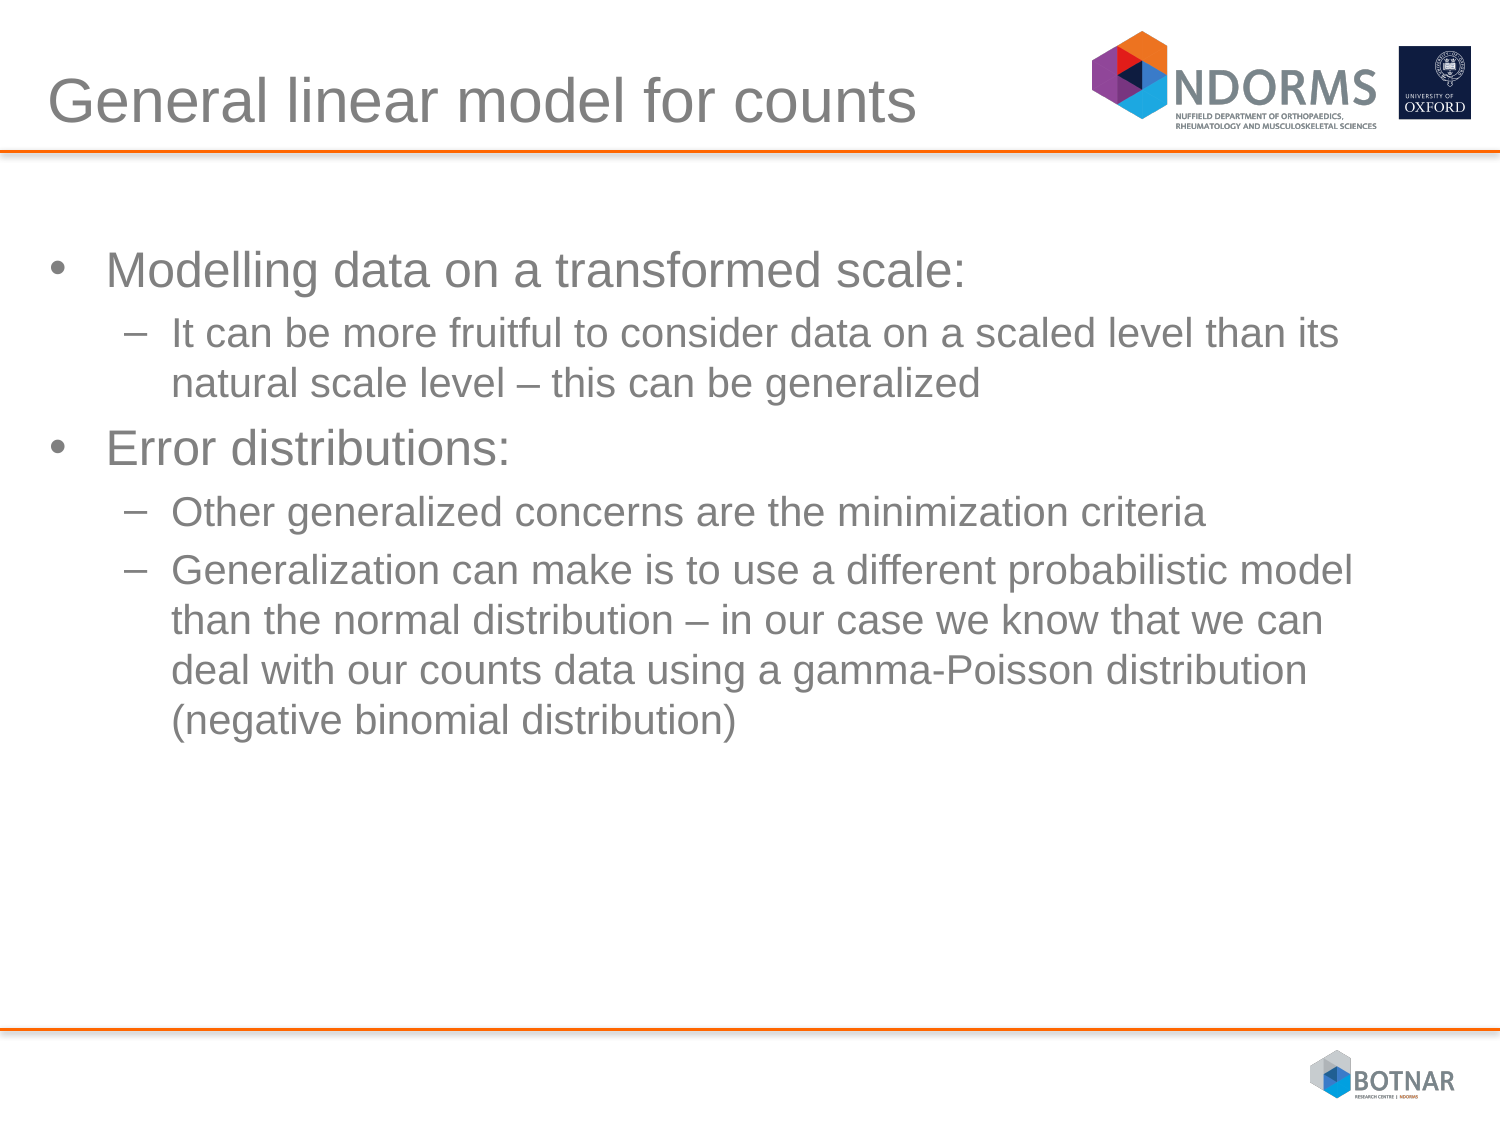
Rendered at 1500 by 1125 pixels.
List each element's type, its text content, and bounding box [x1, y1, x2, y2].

title General linear model for counts [32, 33, 956, 162]
picture [1092, 31, 1471, 129]
list Modelling data on a transformed scale: It can be more fruitful to consider data on a scaled level than its natural scale level – this can be generalized Error distributions: Other generalized concerns are the minimization criteria Generalization can make is to use a different probabilistic model than the normal distribution – in our case we know that we can deal with our counts data using a gamma-Poisson distribution (negative binomial distribution) [34, 229, 1385, 973]
picture [1310, 1050, 1459, 1099]
